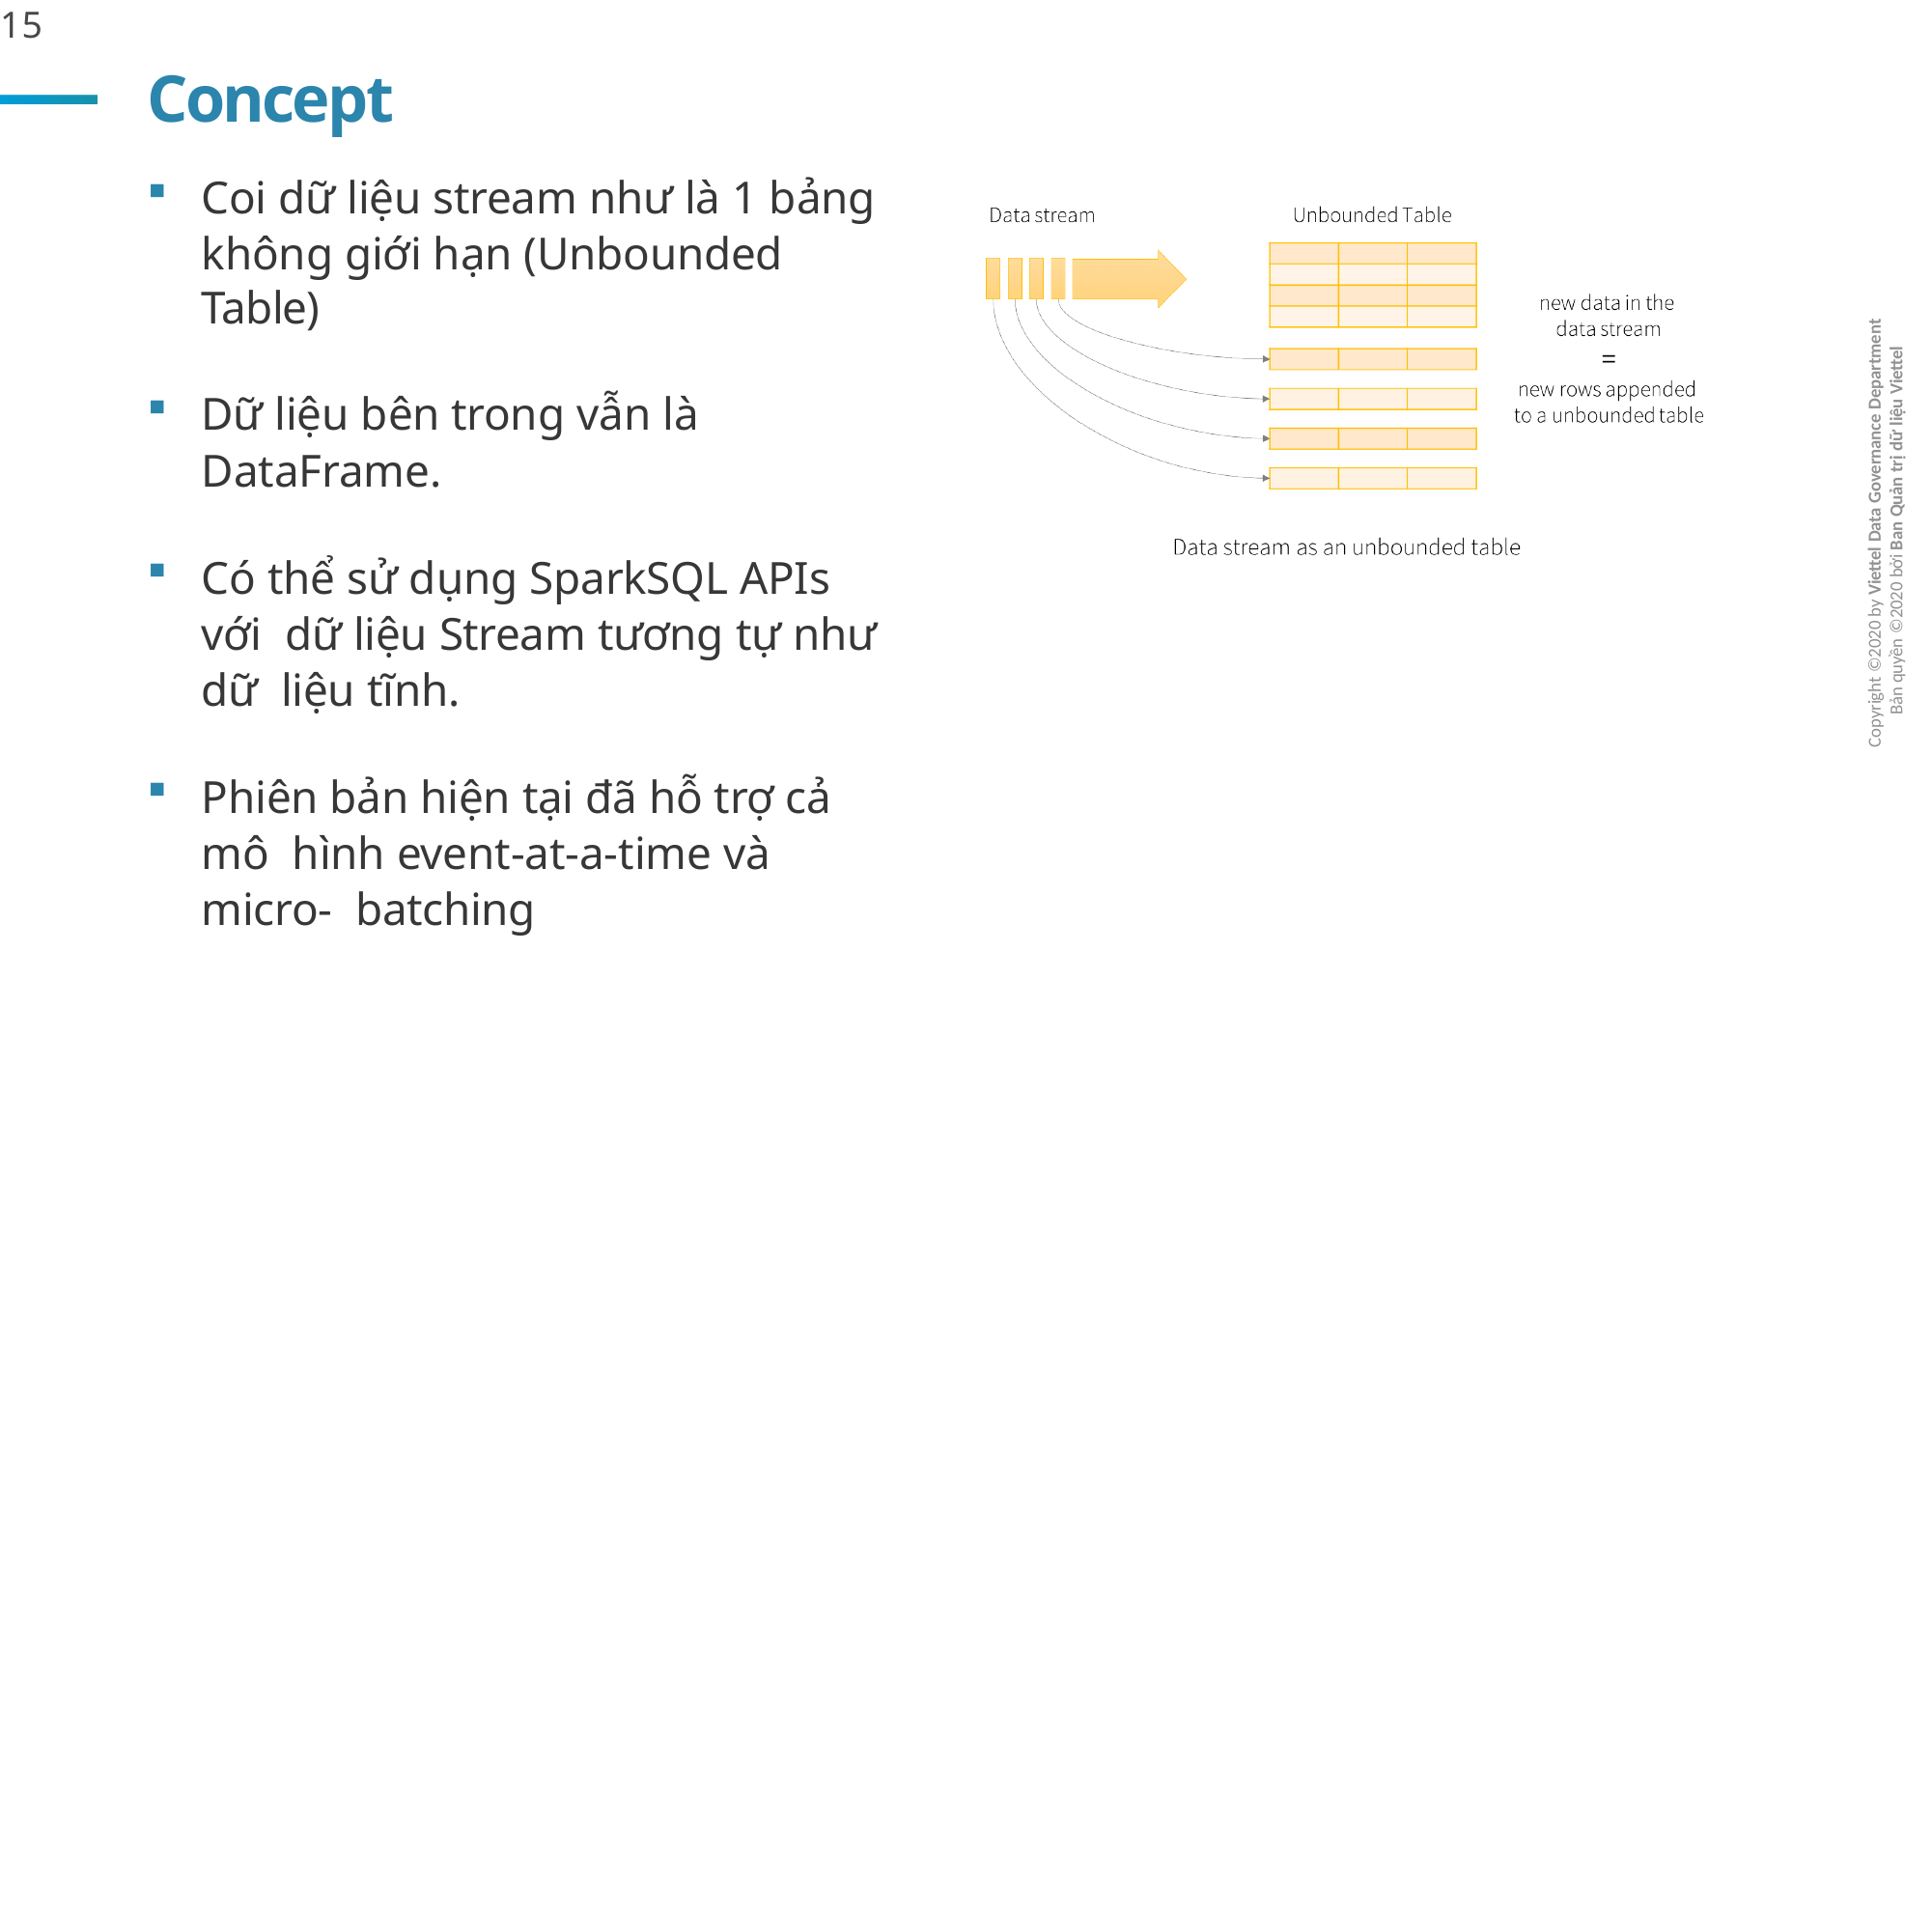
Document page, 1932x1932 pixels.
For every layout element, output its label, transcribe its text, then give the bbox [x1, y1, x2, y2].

picture [985, 206, 1704, 555]
text_box Copyright ©2020 by Viettel Data Governance Department Bản quyền ©2020 bởi Ban Quản trị dữ liệu Viettel [1864, 314, 1910, 752]
picture [50, 95, 98, 104]
text_box 15 [0, 0, 44, 46]
title Concept [145, 55, 395, 164]
text_box Coi dữ liệu stream như là 1 bảng không giới hạn (Unbounded Table) Dữ liệu bên trong vẫn là DataFrame. Có thể sử dụng SparkSQL APIs với dữ liệu Stream tương tự như dữ liệu tĩnh. Phiên bản hiện tại đã hỗ trợ cả mô hình event-at-a-time và micro- batching [145, 164, 904, 935]
